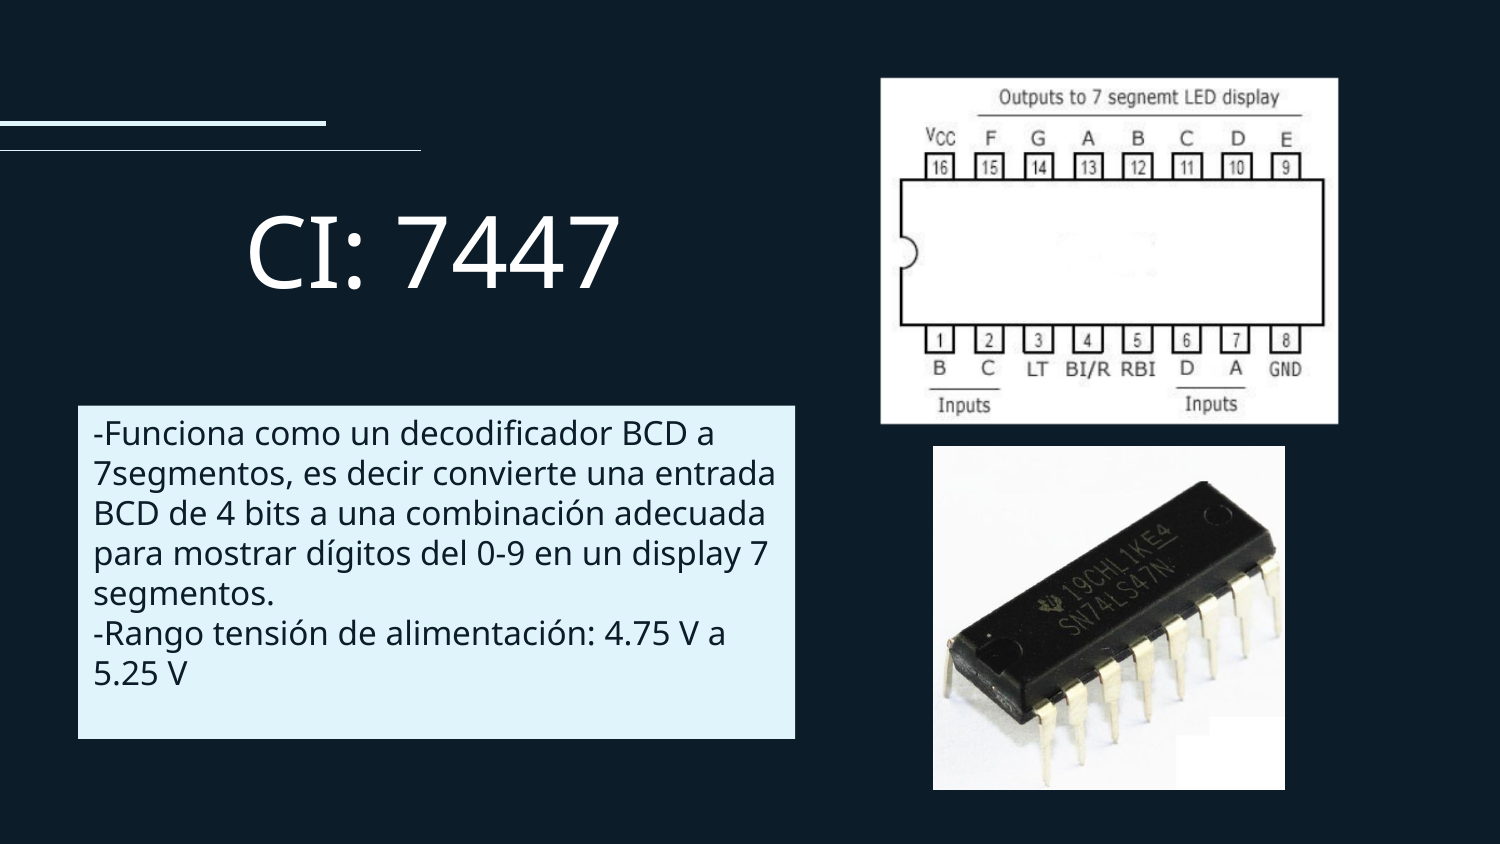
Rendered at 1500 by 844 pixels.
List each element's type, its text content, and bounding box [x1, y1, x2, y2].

picture [873, 76, 1345, 427]
title CI: 7447 [229, 180, 644, 324]
picture [933, 445, 1285, 790]
subtitle -Funciona como un decodificador BCD a 7segmentos, es decir convierte una entrada BCD de 4 bits a una combinación adecuada para mostrar dígitos del 0-9 en un display 7 segmentos. -Rango tensión de alimentación: 4.75 V a 5.25 V [78, 405, 796, 739]
